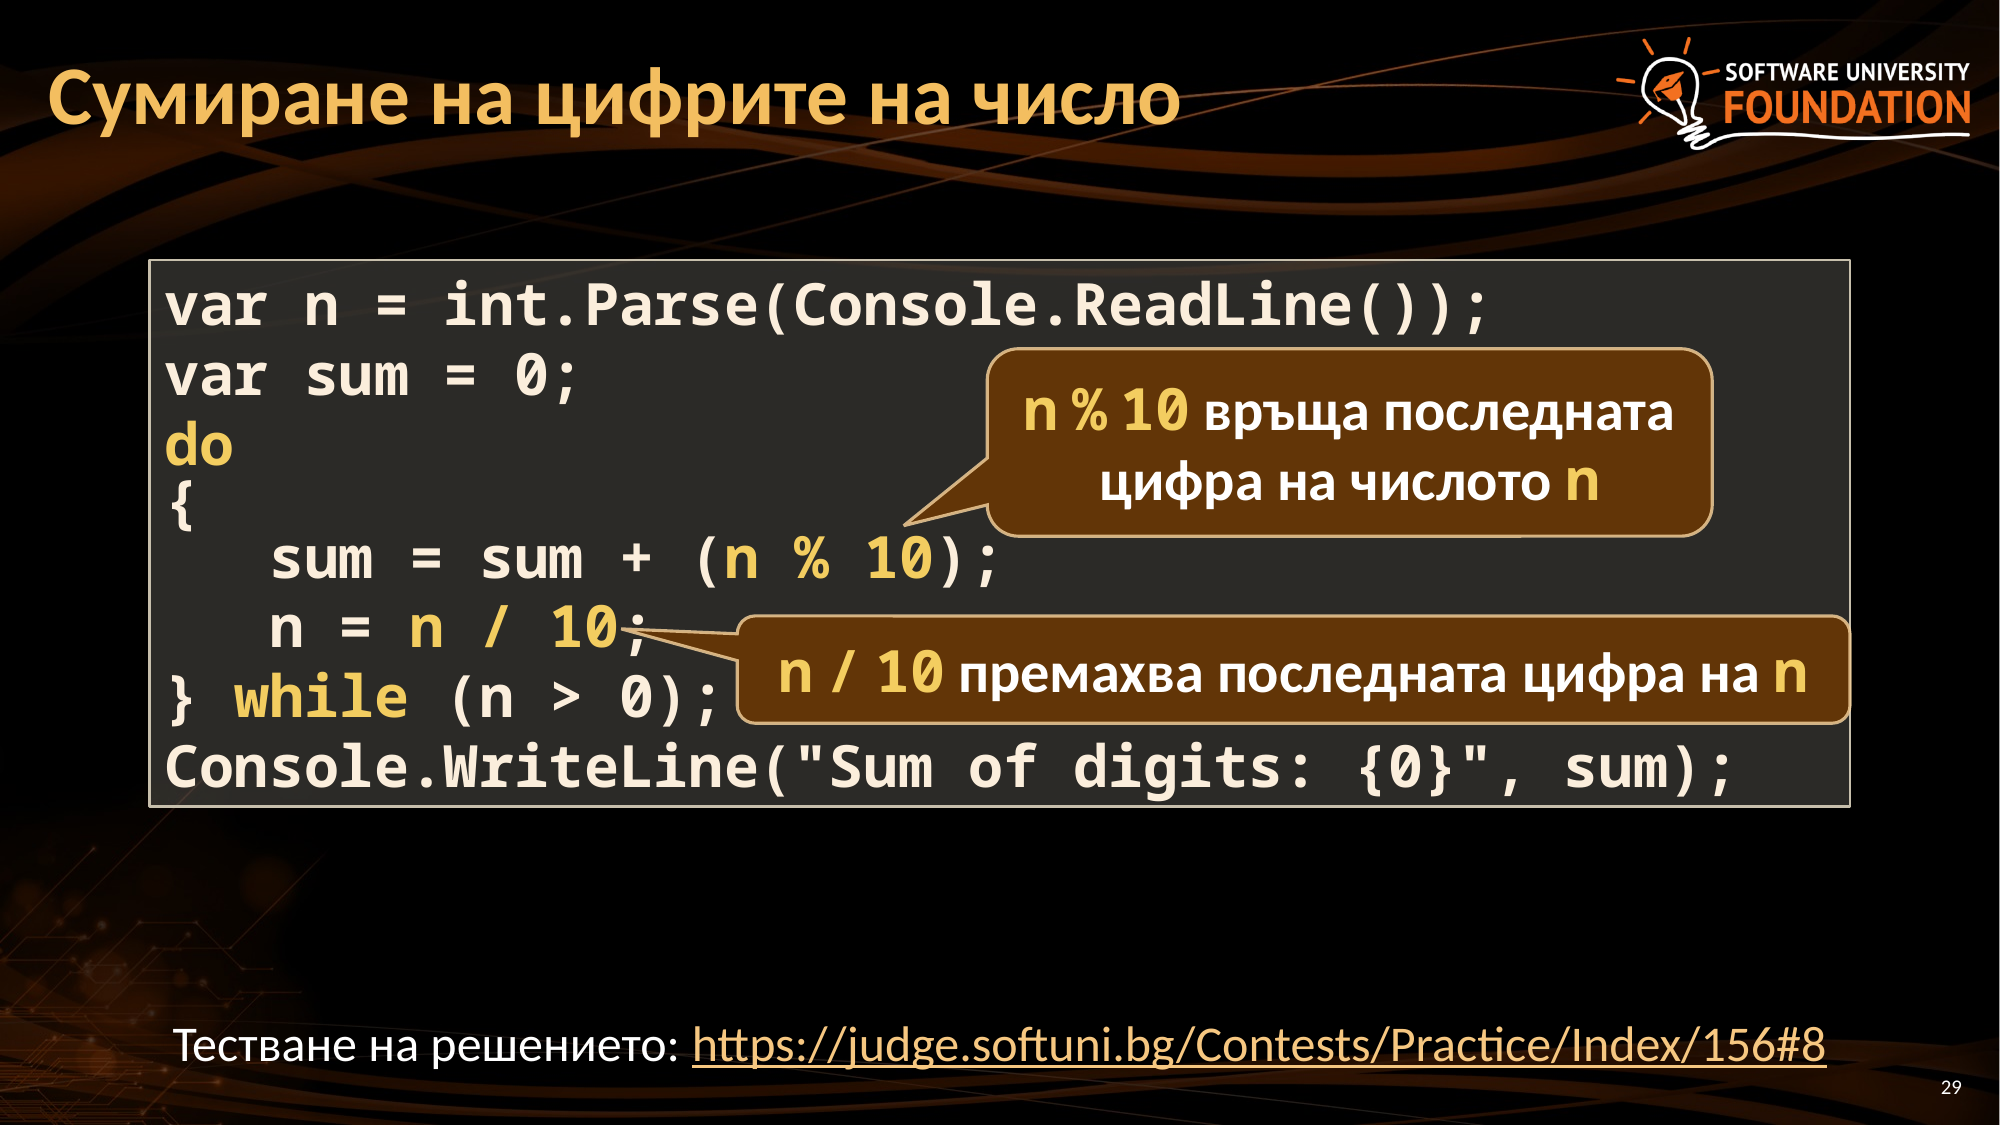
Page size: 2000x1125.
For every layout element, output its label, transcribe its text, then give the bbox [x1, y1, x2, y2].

text_box Тестване на решението: https://judge.softuni.bg/Contests/Practice/Index/156#8 [124, 1004, 1875, 1080]
text_box n % 10 връща последната цифра на числото n [903, 347, 1714, 538]
title Сумиране на цифрите на число [30, 6, 1602, 189]
text_box n / 10 премахва последната цифра на n [620, 614, 1852, 725]
picture [0, 0, 2000, 1125]
text_box var n = int.Parse(Console.ReadLine()); var sum = 0; do { sum = sum + (n % 10); n = n / 10; } while (n > 0); Console.WriteLine("Sum of digits: {0}", sum); [149, 259, 1850, 807]
slide_number 29 [1897, 1070, 1968, 1103]
